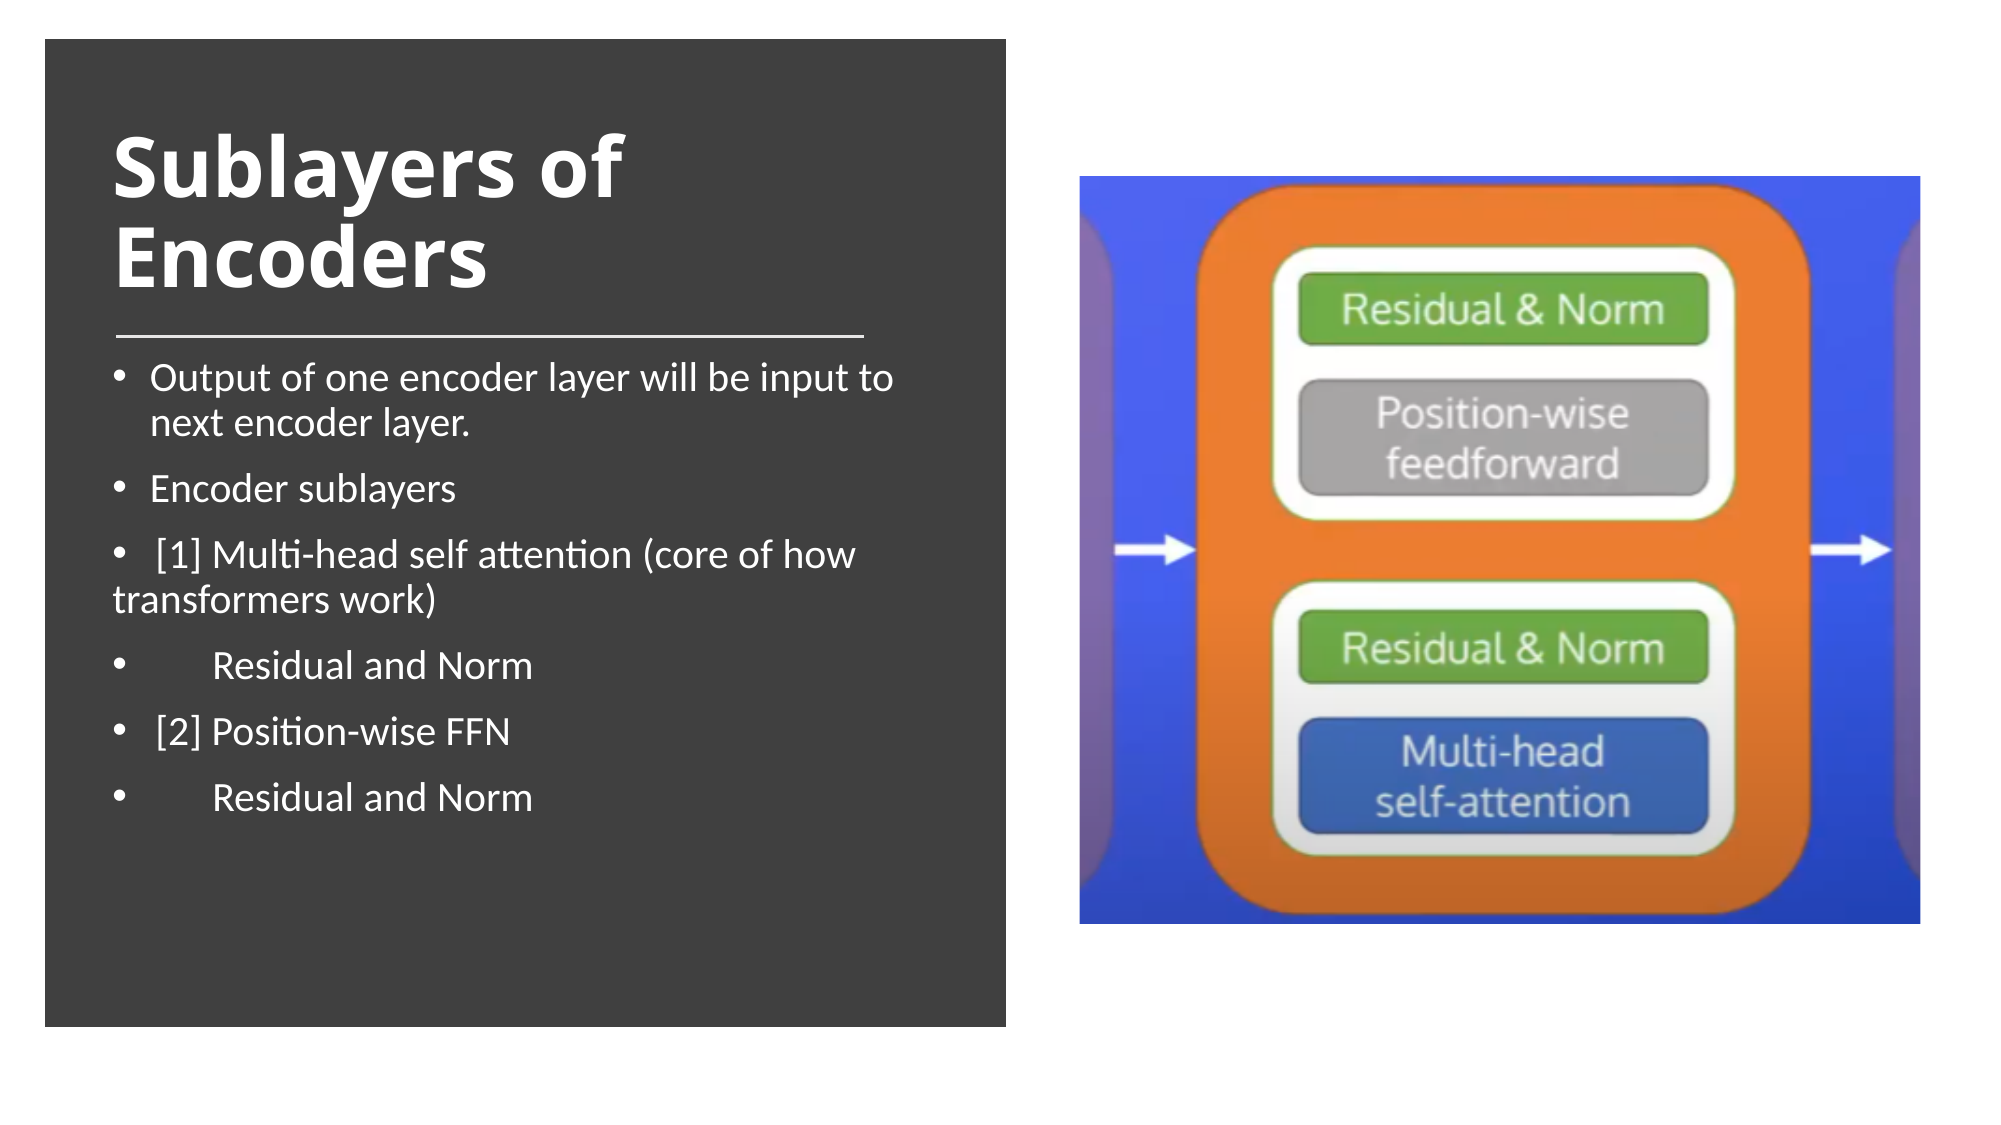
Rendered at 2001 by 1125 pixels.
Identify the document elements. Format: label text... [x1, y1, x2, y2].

text_box Sublayers of Encoders [97, 104, 957, 326]
picture [1079, 175, 1921, 924]
text_box [54, 49, 997, 1018]
list Output of one encoder layer will be input to next encoder layer. Encoder sublayers [1] Multi-head self attention (core of how transformers work) Residual and Norm [2] Position-wise FFN Residual and Norm [97, 348, 957, 967]
